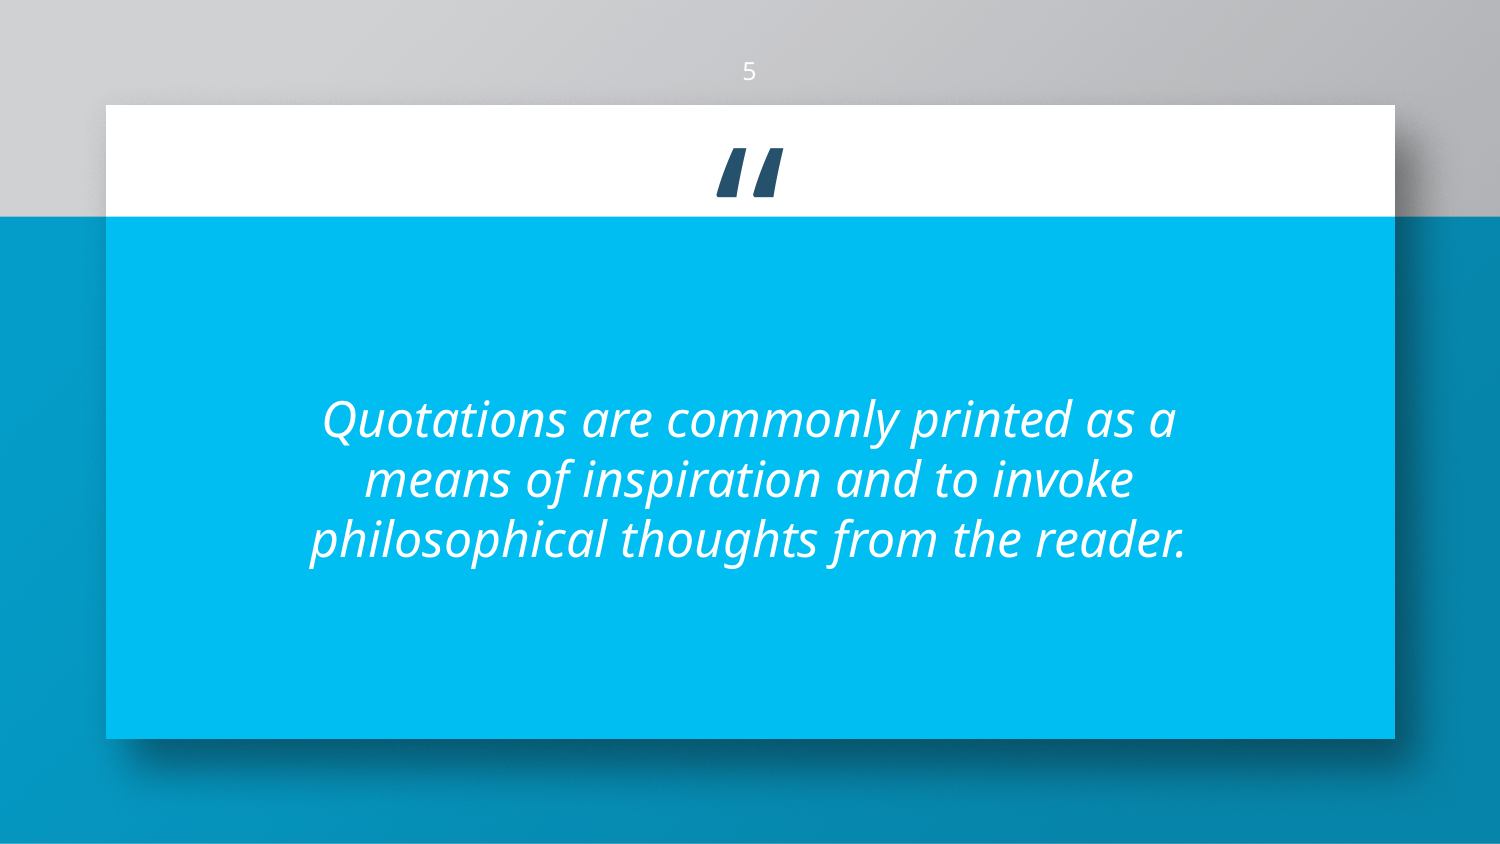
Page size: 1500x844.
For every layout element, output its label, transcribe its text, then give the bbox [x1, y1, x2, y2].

picture [0, 0, 1500, 216]
list Quotations are commonly printed as a means of inspiration and to invoke philosophical thoughts from the reader. [262, 216, 1238, 738]
slide_number ‹#› [104, 0, 1395, 105]
